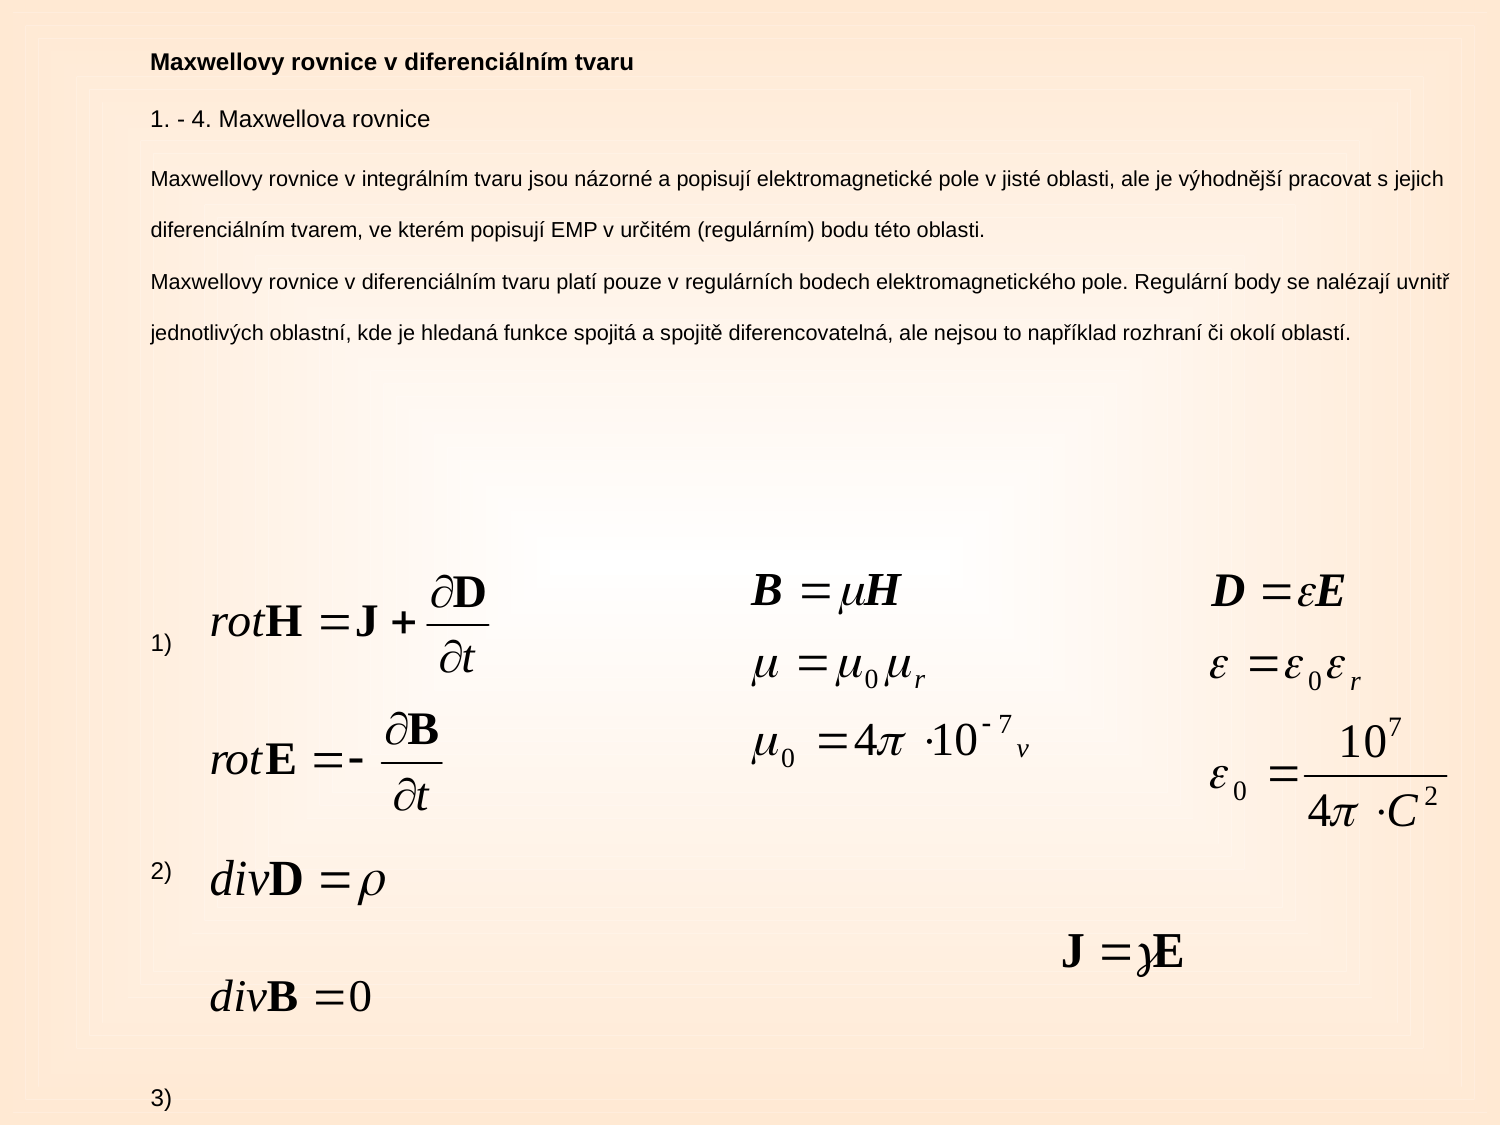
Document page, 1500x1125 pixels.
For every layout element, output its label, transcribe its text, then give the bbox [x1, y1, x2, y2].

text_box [1053, 921, 1195, 988]
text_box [202, 700, 453, 822]
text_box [742, 562, 1040, 776]
text_box Maxwellovy rovnice v integrálním tvaru jsou názorné a popisují elektromagnetické pole v jisté oblasti, ale je výhodnější pracovat s jejich diferenciálním tvarem, ve kterém popisují EMP v určitém (regulárním) bodu této oblasti. Maxwellovy rovnice v diferenciálním tvaru platí pouze v regulárních bodech elektromagnetického pole. Regulární body se nalézají uvnitř jednotlivých oblastní, kde je hledaná funkce spojitá a spojitě diferencovatelná, ale nejsou to například rozhraní či okolí oblastí. [135, 132, 1471, 352]
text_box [202, 849, 397, 917]
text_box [202, 970, 379, 1024]
text_box Maxwellovy rovnice v diferenciálním tvaru 1. - 4. Maxwellova rovnice [0, 0, 1500, 139]
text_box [202, 562, 497, 684]
text_box 1) 2) 3) 4) [135, 592, 192, 1125]
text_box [1201, 562, 1458, 839]
